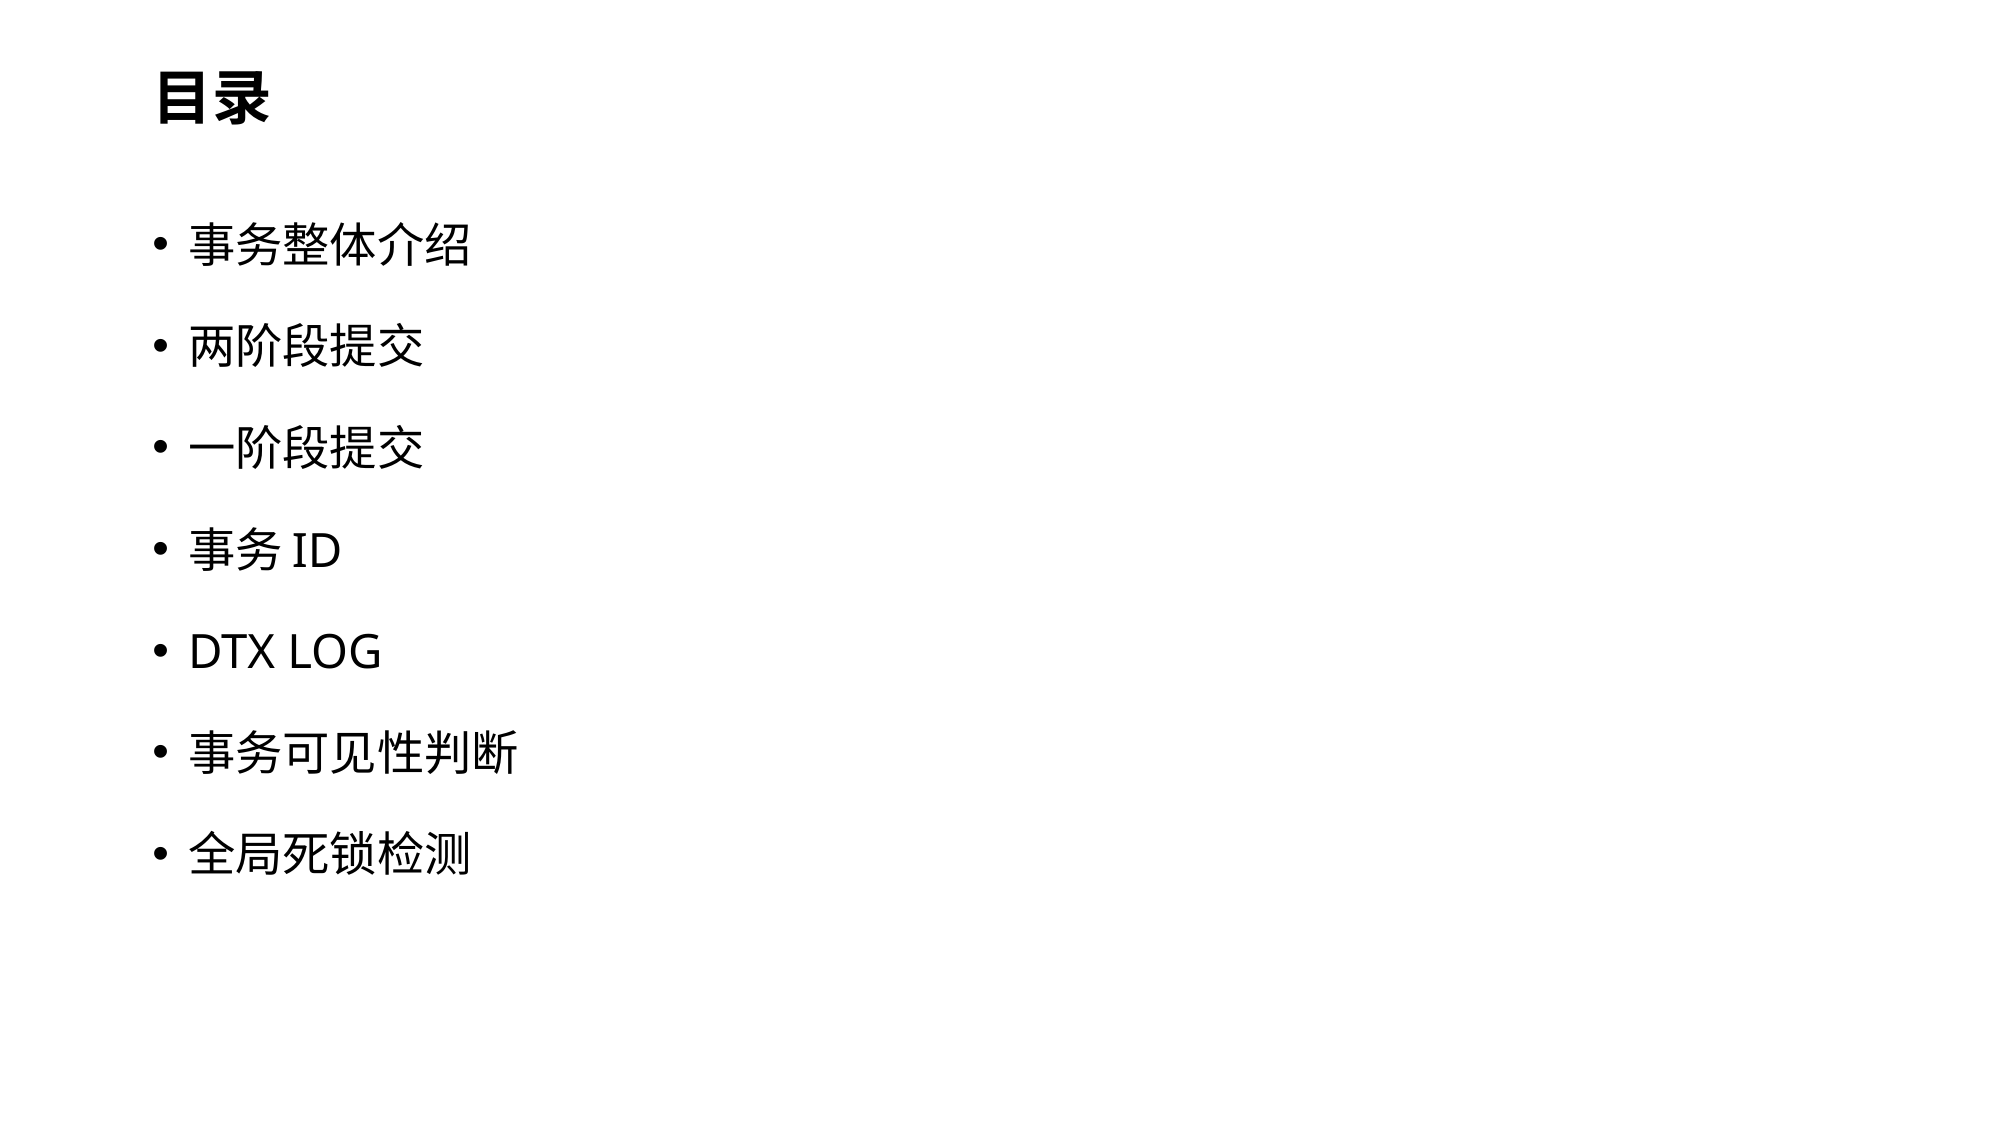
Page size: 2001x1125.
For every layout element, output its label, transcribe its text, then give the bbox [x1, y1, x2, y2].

title 目录 [137, 59, 1863, 140]
list 事务整体介绍 两阶段提交 一阶段提交 事务ID DTX LOG 事务可见性判断 全局死锁检测 [137, 179, 1863, 894]
